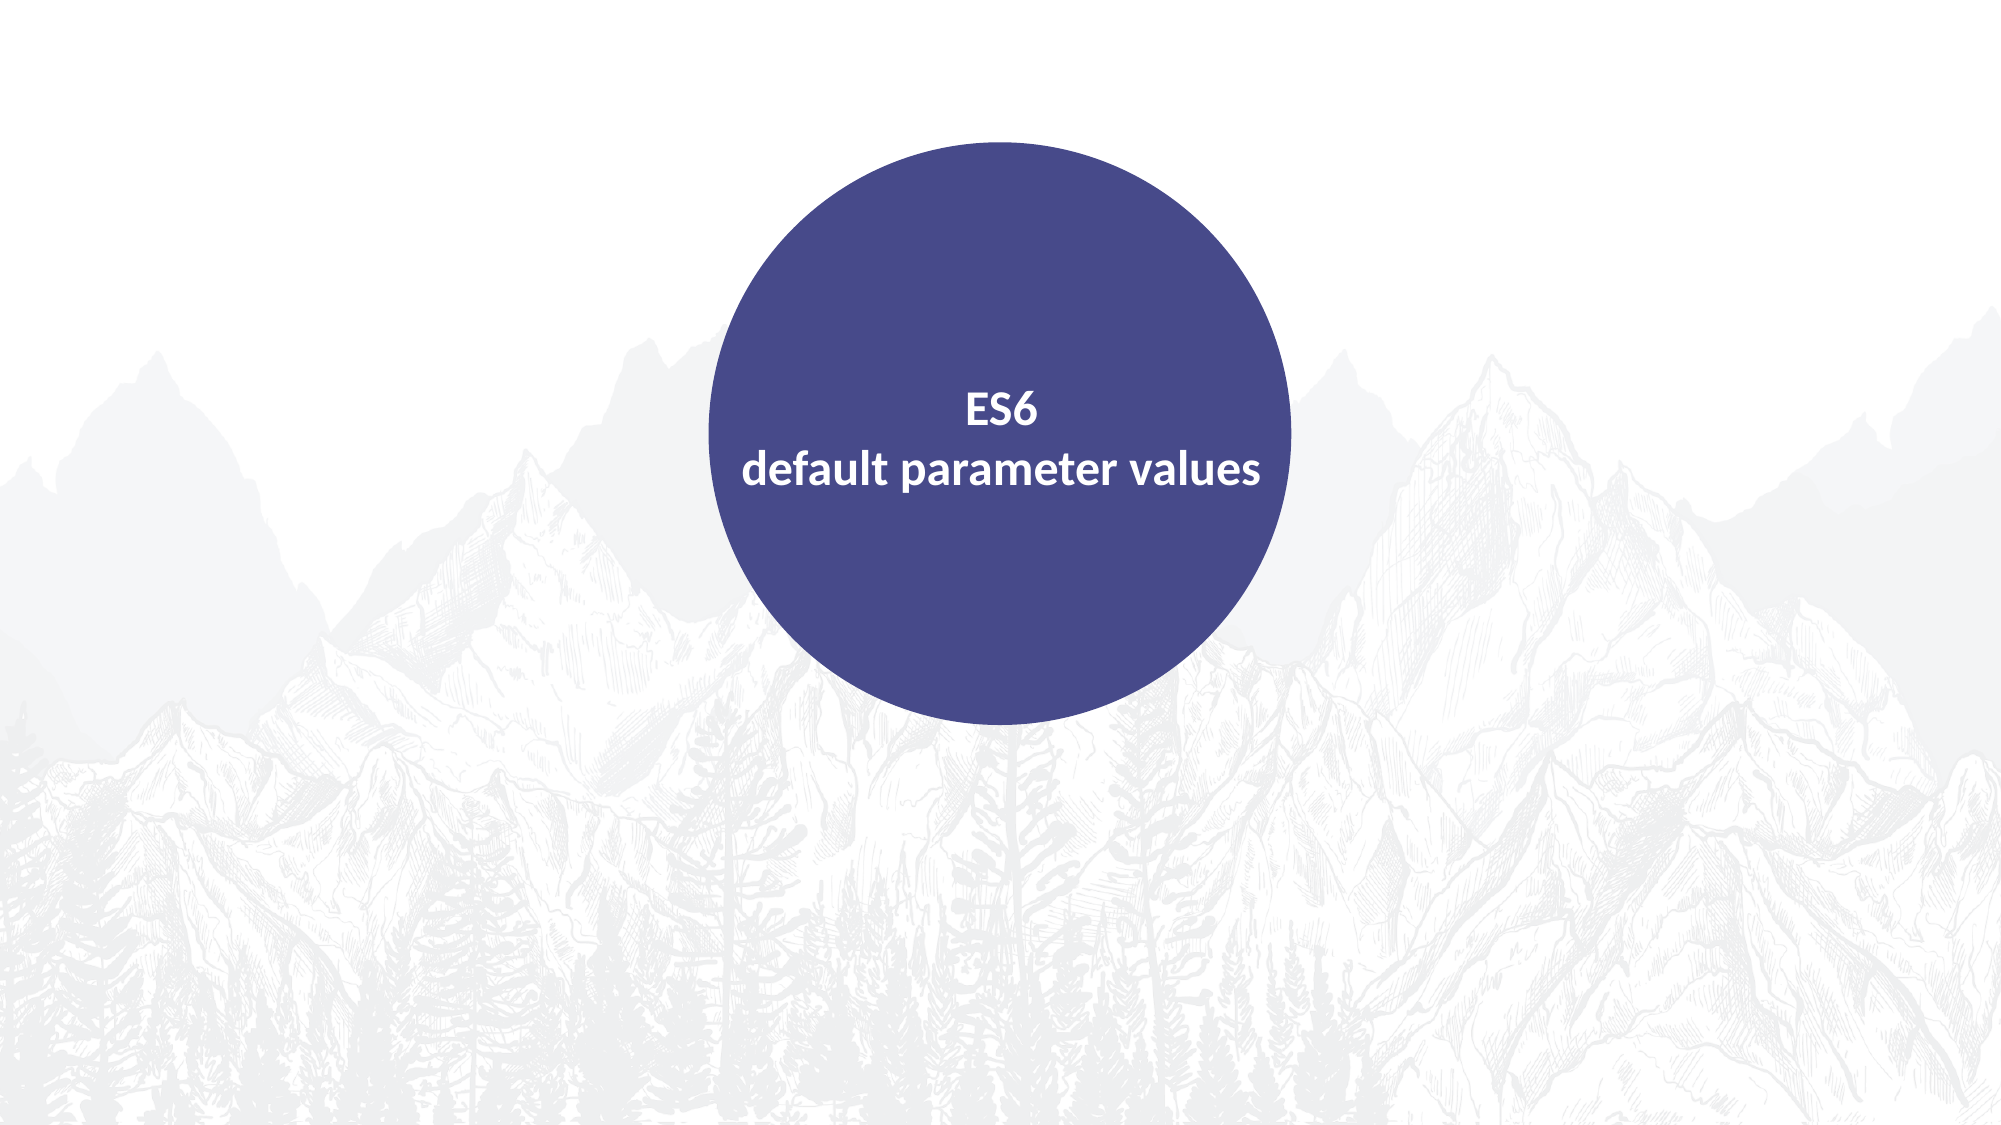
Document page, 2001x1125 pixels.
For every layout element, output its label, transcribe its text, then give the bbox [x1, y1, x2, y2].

text_box ES6 default parameter values [721, 360, 1281, 527]
